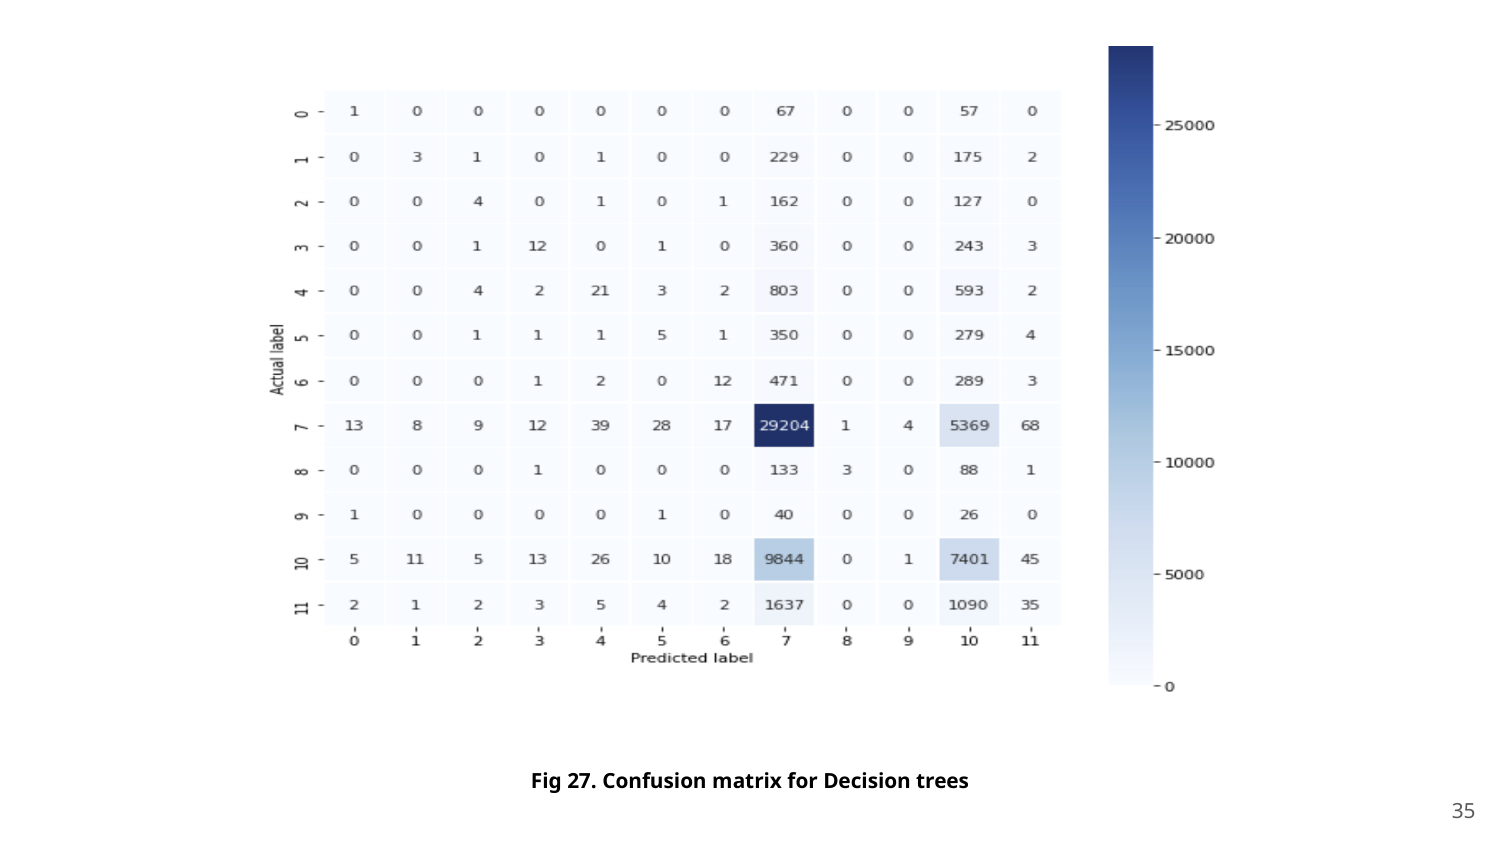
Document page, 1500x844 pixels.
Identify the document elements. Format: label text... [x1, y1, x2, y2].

text_box Fig 27. Confusion matrix for Decision trees [503, 748, 996, 809]
slide_number ‹#› [1400, 779, 1491, 844]
picture [253, 46, 1247, 698]
